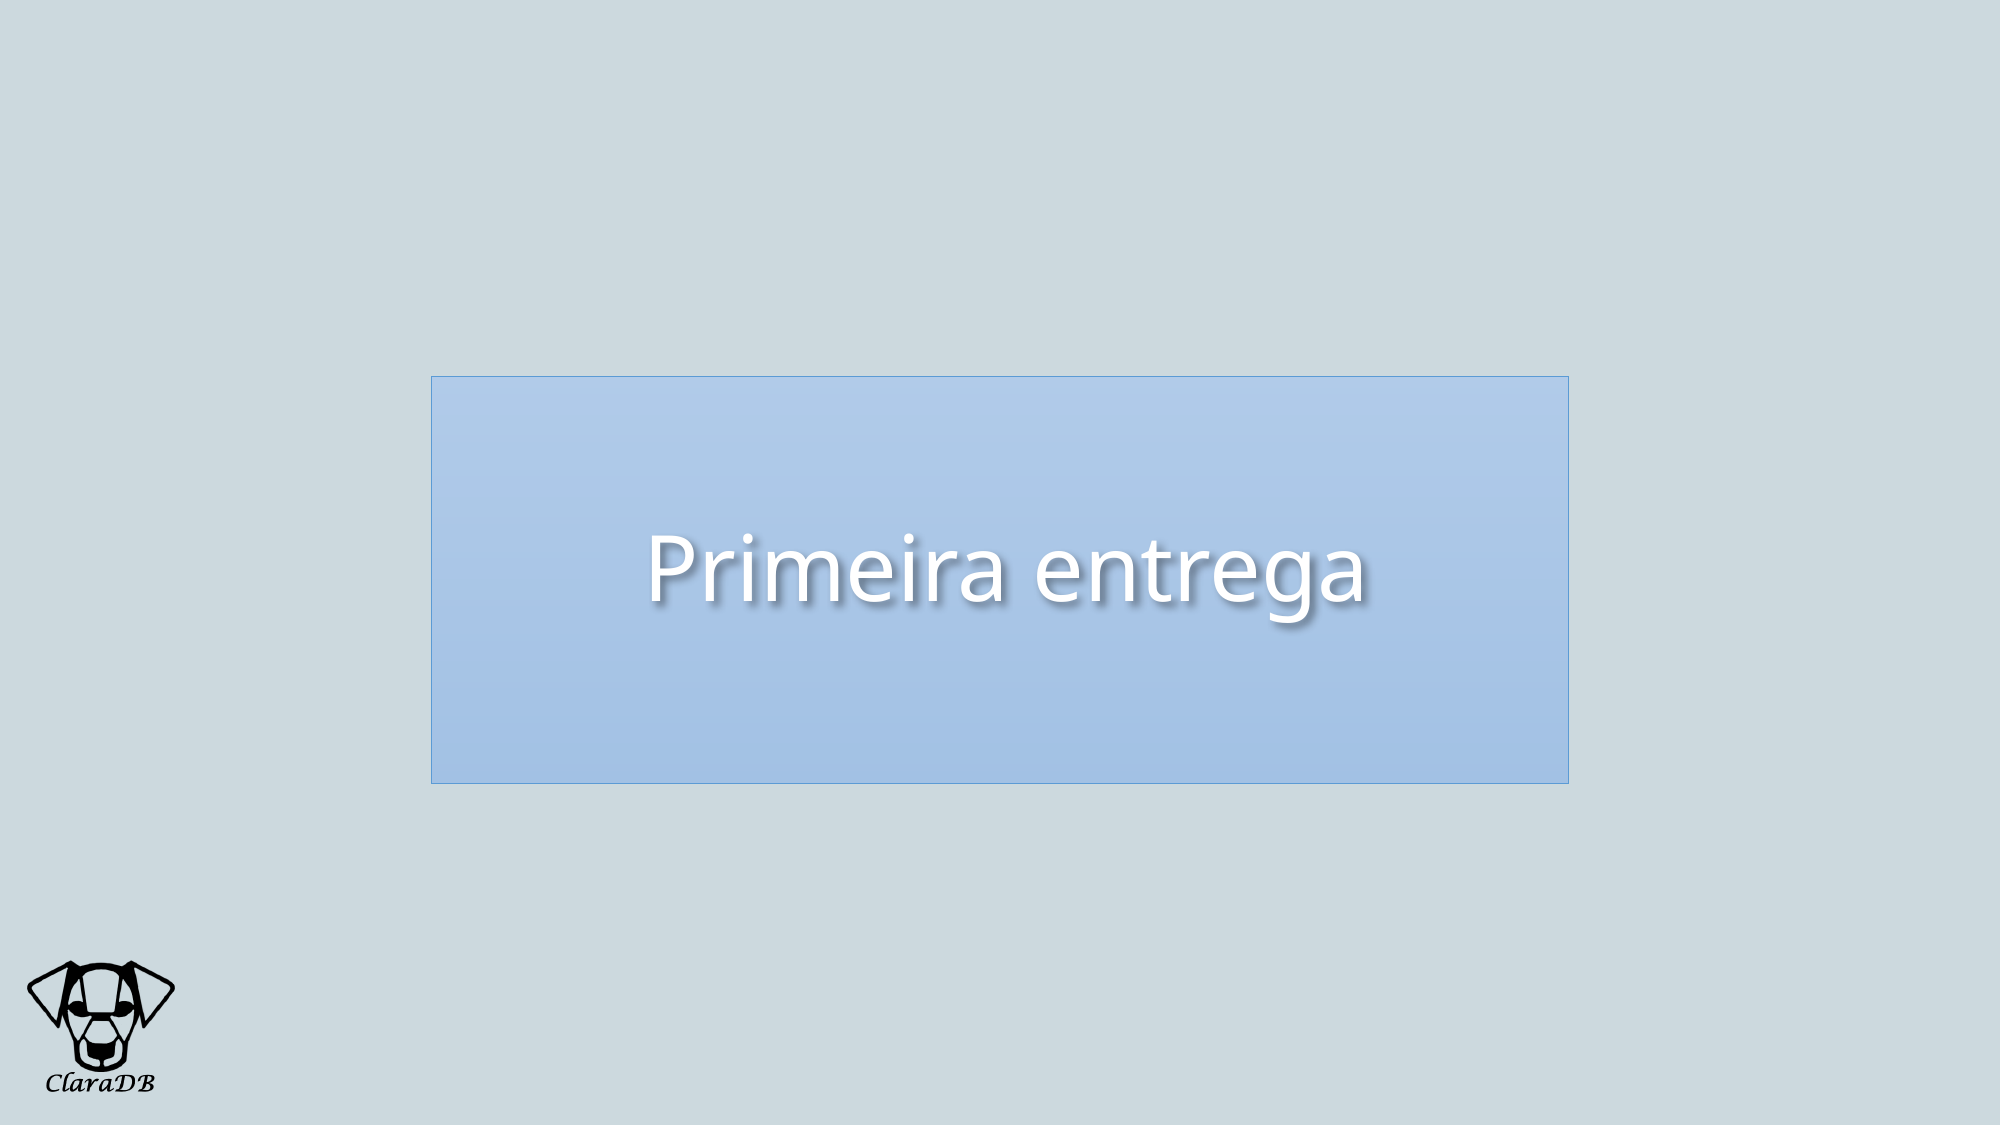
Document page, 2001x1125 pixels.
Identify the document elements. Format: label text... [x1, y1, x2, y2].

text_box Primeira entrega [180, 342, 1833, 802]
picture [22, 947, 181, 1099]
